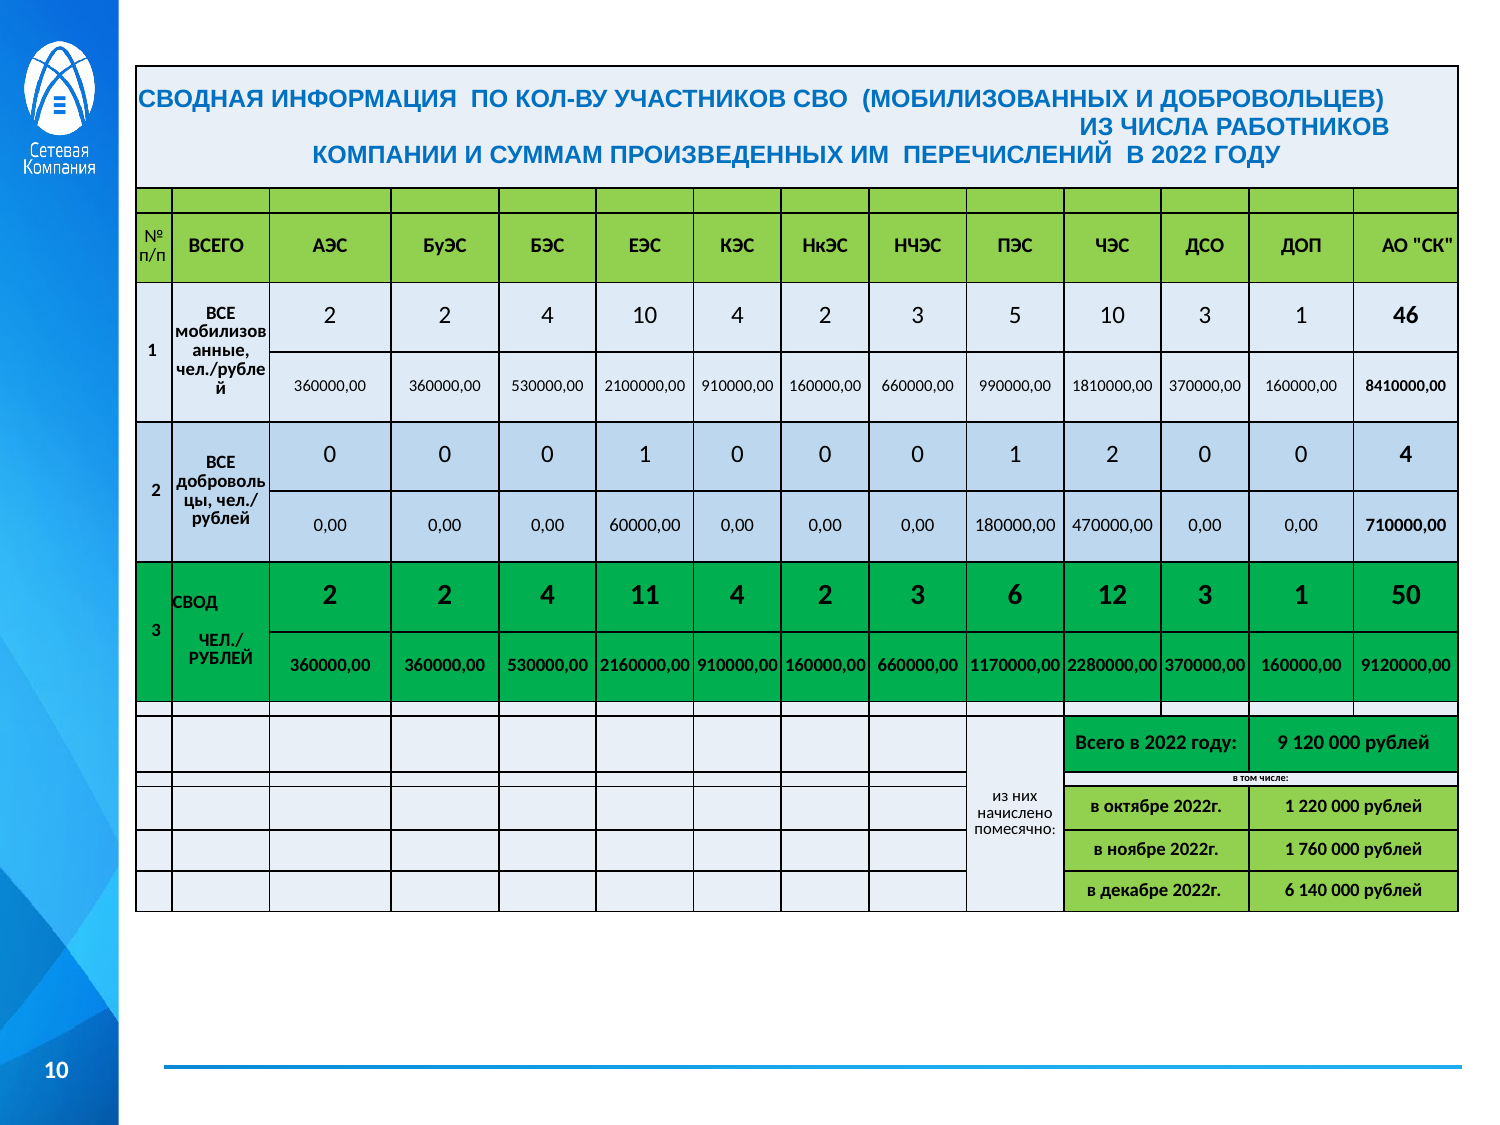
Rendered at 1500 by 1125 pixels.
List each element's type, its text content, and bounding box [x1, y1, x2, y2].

table_cell 12 [1065, 563, 1160, 631]
table_cell 1810000,00 [1065, 353, 1160, 421]
table_cell [270, 717, 390, 771]
table_cell [500, 189, 595, 212]
table_cell [597, 787, 693, 829]
table_cell БЭС [500, 214, 595, 282]
table_cell [392, 872, 498, 911]
table_cell [392, 189, 498, 212]
table_cell 0 [870, 423, 966, 490]
table_cell [137, 787, 171, 829]
table_cell [870, 787, 966, 829]
table_cell [137, 872, 171, 911]
table_cell ДОП [1250, 214, 1353, 282]
table_cell 5 [967, 283, 1063, 351]
table_cell 470000,00 [1065, 492, 1160, 561]
table_cell [1354, 702, 1457, 715]
table_cell 370000,00 [1162, 353, 1248, 421]
table_cell 0,00 [1162, 492, 1248, 561]
table_cell [1065, 189, 1160, 212]
table_cell 530000,00 [500, 633, 595, 701]
table_cell [870, 773, 966, 786]
table_cell 8410000,00 [1354, 353, 1457, 421]
table_cell 0,00 [270, 492, 390, 561]
table_cell 1 [137, 283, 171, 421]
table_cell в октябре 2022г. [1065, 787, 1248, 829]
table_cell 3 [870, 563, 966, 631]
table_cell 2 [270, 563, 390, 631]
table_cell [782, 189, 868, 212]
table_cell 1 [1250, 563, 1353, 631]
table_cell 530000,00 [500, 353, 595, 421]
table_header СВОДНАЯ ИНФОРМАЦИЯ ПО КОЛ-ВУ УЧАСТНИКОВ СВО (МОБИЛИЗОВАННЫХ И ДОБРОВОЛЬЦЕВ) ИЗ ЧИСЛА РАБОТНИКОВ КОМПАНИИ И СУММАМ ПРОИЗВЕДЕННЫХ ИМ ПЕРЕЧИСЛЕНИЙ В 2022 ГОДУ [137, 67, 1457, 187]
table_cell 9120000,00 [1354, 633, 1457, 701]
table_cell 10 [597, 283, 693, 351]
table_cell [137, 189, 171, 212]
table_cell [694, 872, 780, 911]
table_cell 3 [1162, 563, 1248, 631]
table_cell 360000,00 [270, 353, 390, 421]
table_cell [782, 773, 868, 786]
table_cell 50 [1354, 563, 1457, 631]
table_cell 3 [870, 283, 966, 351]
table_cell 1 [967, 423, 1063, 490]
table_cell [270, 702, 390, 715]
table_cell [270, 773, 390, 786]
table_cell [782, 831, 868, 870]
table_cell АЭС [270, 214, 390, 282]
table_cell 0 [270, 423, 390, 490]
table_cell [392, 717, 498, 771]
table_cell ПЭС [967, 214, 1063, 282]
table_cell 0 [1250, 423, 1353, 490]
table_cell № п/п [137, 214, 171, 282]
table_cell [392, 702, 498, 715]
table_cell [500, 717, 595, 771]
picture [164, 1065, 425, 1069]
table_cell 0,00 [782, 492, 868, 561]
table_cell 2100000,00 [597, 353, 693, 421]
table_cell [500, 787, 595, 829]
table_cell 3 [137, 563, 171, 701]
table_cell ДСО [1162, 214, 1248, 282]
table_cell 2 [782, 283, 868, 351]
table_cell [1250, 702, 1353, 715]
table_cell 0 [694, 423, 780, 490]
table_cell 1170000,00 [967, 633, 1063, 701]
table_cell [782, 872, 868, 911]
table_cell [500, 872, 595, 911]
table_cell СВОД ЧЕЛ./ РУБЛЕЙ [173, 563, 269, 701]
table_cell 0,00 [392, 492, 498, 561]
table_cell 6 140 000 рублей [1250, 872, 1457, 911]
table_cell [782, 702, 868, 715]
table_cell 4 [694, 563, 780, 631]
table_cell [173, 872, 269, 911]
table_cell [1250, 189, 1353, 212]
table_cell [1065, 702, 1160, 715]
table_cell 2 [392, 283, 498, 351]
table_cell 660000,00 [870, 633, 966, 701]
table_cell [1162, 702, 1248, 715]
table_cell [694, 831, 780, 870]
table_cell 160000,00 [782, 353, 868, 421]
table_cell 2 [782, 563, 868, 631]
table_cell [500, 831, 595, 870]
table_cell 1 220 000 рублей [1250, 787, 1457, 829]
table_cell 160000,00 [1250, 633, 1353, 701]
table_cell [782, 717, 868, 771]
table_cell [270, 189, 390, 212]
table_cell 910000,00 [694, 633, 780, 701]
table_cell [782, 787, 868, 829]
table_cell [392, 831, 498, 870]
table_cell [870, 189, 966, 212]
table_cell [694, 773, 780, 786]
table_cell ЕЭС [597, 214, 693, 282]
table_cell 10 [1065, 283, 1160, 351]
table_cell [1354, 189, 1457, 212]
table_cell [500, 702, 595, 715]
table_cell [392, 773, 498, 786]
table_cell 2280000,00 [1065, 633, 1160, 701]
table_cell 2 [270, 283, 390, 351]
table_cell 1 [1250, 283, 1353, 351]
table_cell ВСЕГО [173, 214, 269, 282]
table_cell 2 [1065, 423, 1160, 490]
table_cell 160000,00 [1250, 353, 1353, 421]
table_cell [500, 773, 595, 786]
table_cell [270, 872, 390, 911]
table_cell 0 [1162, 423, 1248, 490]
table_cell НЧЭС [870, 214, 966, 282]
table_cell [870, 702, 966, 715]
table_cell [173, 189, 269, 212]
table_cell [694, 702, 780, 715]
table_cell [270, 831, 390, 870]
slide_number 9 [15, 1038, 98, 1099]
table_cell 360000,00 [392, 353, 498, 421]
table_cell [694, 189, 780, 212]
table_cell ВСЕ добровольцы, чел./ рублей [173, 423, 269, 561]
table_cell 11 [597, 563, 693, 631]
table_cell 370000,00 [1162, 633, 1248, 701]
table_cell 910000,00 [694, 353, 780, 421]
table_cell [597, 831, 693, 870]
table_cell 0 [500, 423, 595, 490]
table_cell 990000,00 [967, 353, 1063, 421]
table_cell [137, 717, 171, 771]
table_cell 4 [500, 283, 595, 351]
table_cell 0 [782, 423, 868, 490]
table_cell [597, 872, 693, 911]
table_cell [967, 189, 1063, 212]
table_cell [597, 702, 693, 715]
table_cell 60000,00 [597, 492, 693, 561]
table_cell [173, 831, 269, 870]
table_cell в том числе: [1065, 773, 1457, 785]
table_cell [694, 717, 780, 771]
table_cell 0,00 [500, 492, 595, 561]
table_cell [694, 787, 780, 829]
table_cell из них начислено помесячно: [967, 717, 1063, 911]
table_cell [870, 872, 966, 911]
table_cell [597, 189, 693, 212]
table_cell 180000,00 [967, 492, 1063, 561]
table_cell КЭС [694, 214, 780, 282]
table_cell 1 [597, 423, 693, 490]
table_cell 0,00 [1250, 492, 1353, 561]
table_cell 4 [694, 283, 780, 351]
table_cell [870, 717, 966, 771]
table_cell [870, 831, 966, 870]
table_cell 4 [500, 563, 595, 631]
table_cell [173, 702, 269, 715]
table_cell [597, 773, 693, 786]
table_cell 0,00 [870, 492, 966, 561]
table_cell АО "СК" [1354, 214, 1457, 282]
table_cell 1 760 000 рублей [1250, 831, 1457, 870]
table_cell 2 [392, 563, 498, 631]
table_cell в декабре 2022г. [1065, 872, 1248, 911]
table_cell [137, 773, 171, 786]
table_cell 660000,00 [870, 353, 966, 421]
table_cell 4 [1354, 423, 1457, 490]
table_cell 2160000,00 [597, 633, 693, 701]
table_cell БуЭС [392, 214, 498, 282]
table_cell 0,00 [694, 492, 780, 561]
table_cell 9 120 000 рублей [1250, 717, 1457, 771]
table_cell [173, 787, 269, 829]
table_cell [173, 773, 269, 786]
table_cell ЧЭС [1065, 214, 1160, 282]
table_cell 46 [1354, 283, 1457, 351]
table_cell ВСЕ мобилизованные, чел./рублей [173, 283, 269, 421]
table_cell [270, 787, 390, 829]
table_cell [137, 702, 171, 715]
table_cell 3 [1162, 283, 1248, 351]
table_cell 6 [967, 563, 1063, 631]
table_cell 0 [392, 423, 498, 490]
table_cell [967, 702, 1063, 715]
table_cell [137, 831, 171, 870]
table_cell 710000,00 [1354, 492, 1457, 561]
table_cell [1162, 189, 1248, 212]
table_cell 360000,00 [392, 633, 498, 701]
table_cell 160000,00 [782, 633, 868, 701]
picture [0, 0, 119, 1125]
table_cell НкЭС [782, 214, 868, 282]
table_cell Всего в 2022 году: [1065, 717, 1248, 771]
picture [703, 1065, 1462, 1069]
table_cell 2 [137, 423, 171, 561]
table_cell 360000,00 [270, 633, 390, 701]
table_cell [392, 787, 498, 829]
table_cell [597, 717, 693, 771]
table_cell [173, 717, 269, 771]
table_cell в ноябре 2022г. [1065, 831, 1248, 870]
